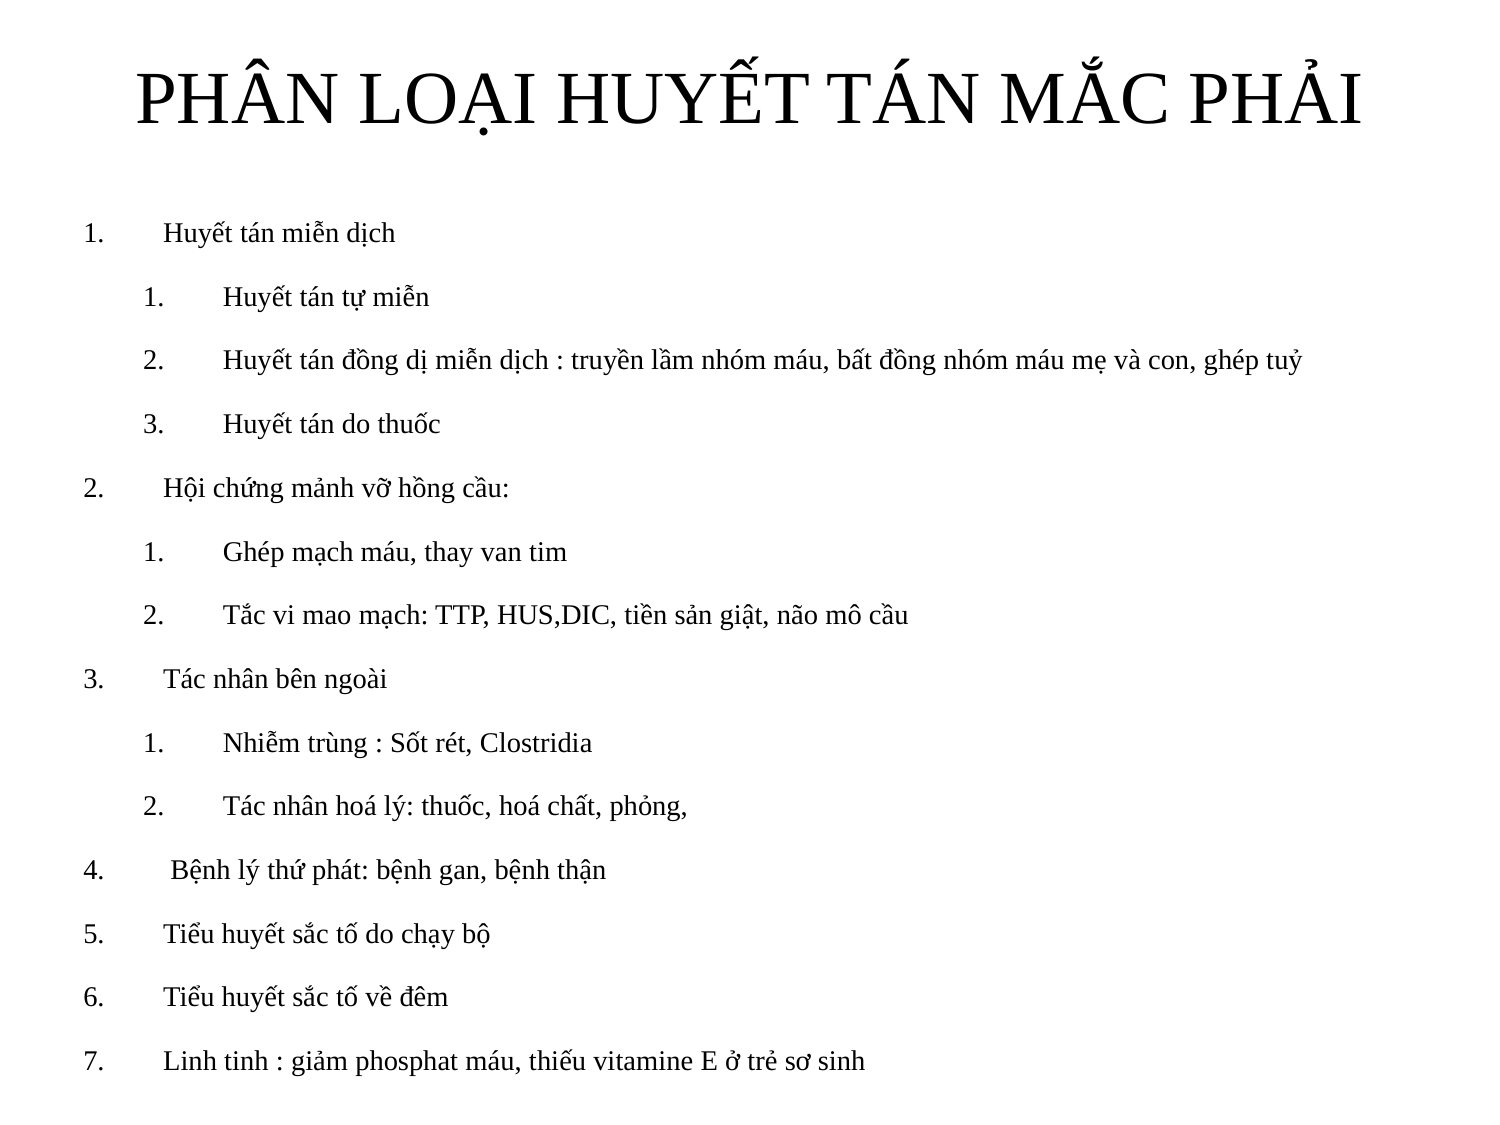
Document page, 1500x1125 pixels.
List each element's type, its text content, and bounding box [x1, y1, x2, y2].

list Huyết tán miễn dịch Huyết tán tự miễn Huyết tán đồng dị miễn dịch : truyền lầm nhóm máu, bất đồng nhóm máu mẹ và con, ghép tuỷ Huyết tán do thuốc Hội chứng mảnh vỡ hồng cầu: Ghép mạch máu, thay van tim Tắc vi mao mạch: TTP, HUS,DIC, tiền sản giật, não mô cầu Tác nhân bên ngoài Nhiễm trùng : Sốt rét, Clostridia Tác nhân hoá lý: thuốc, hoá chất, phỏng, Bệnh lý thứ phát: bệnh gan, bệnh thận Tiểu huyết sắc tố do chạy bộ Tiểu huyết sắc tố về đêm Linh tinh : giảm phosphat máu, thiếu vitamine E ở trẻ sơ sinh [0, 137, 1500, 1088]
title PHÂN LOẠI HUYẾT TÁN MẮC PHẢI [0, 0, 1500, 137]
